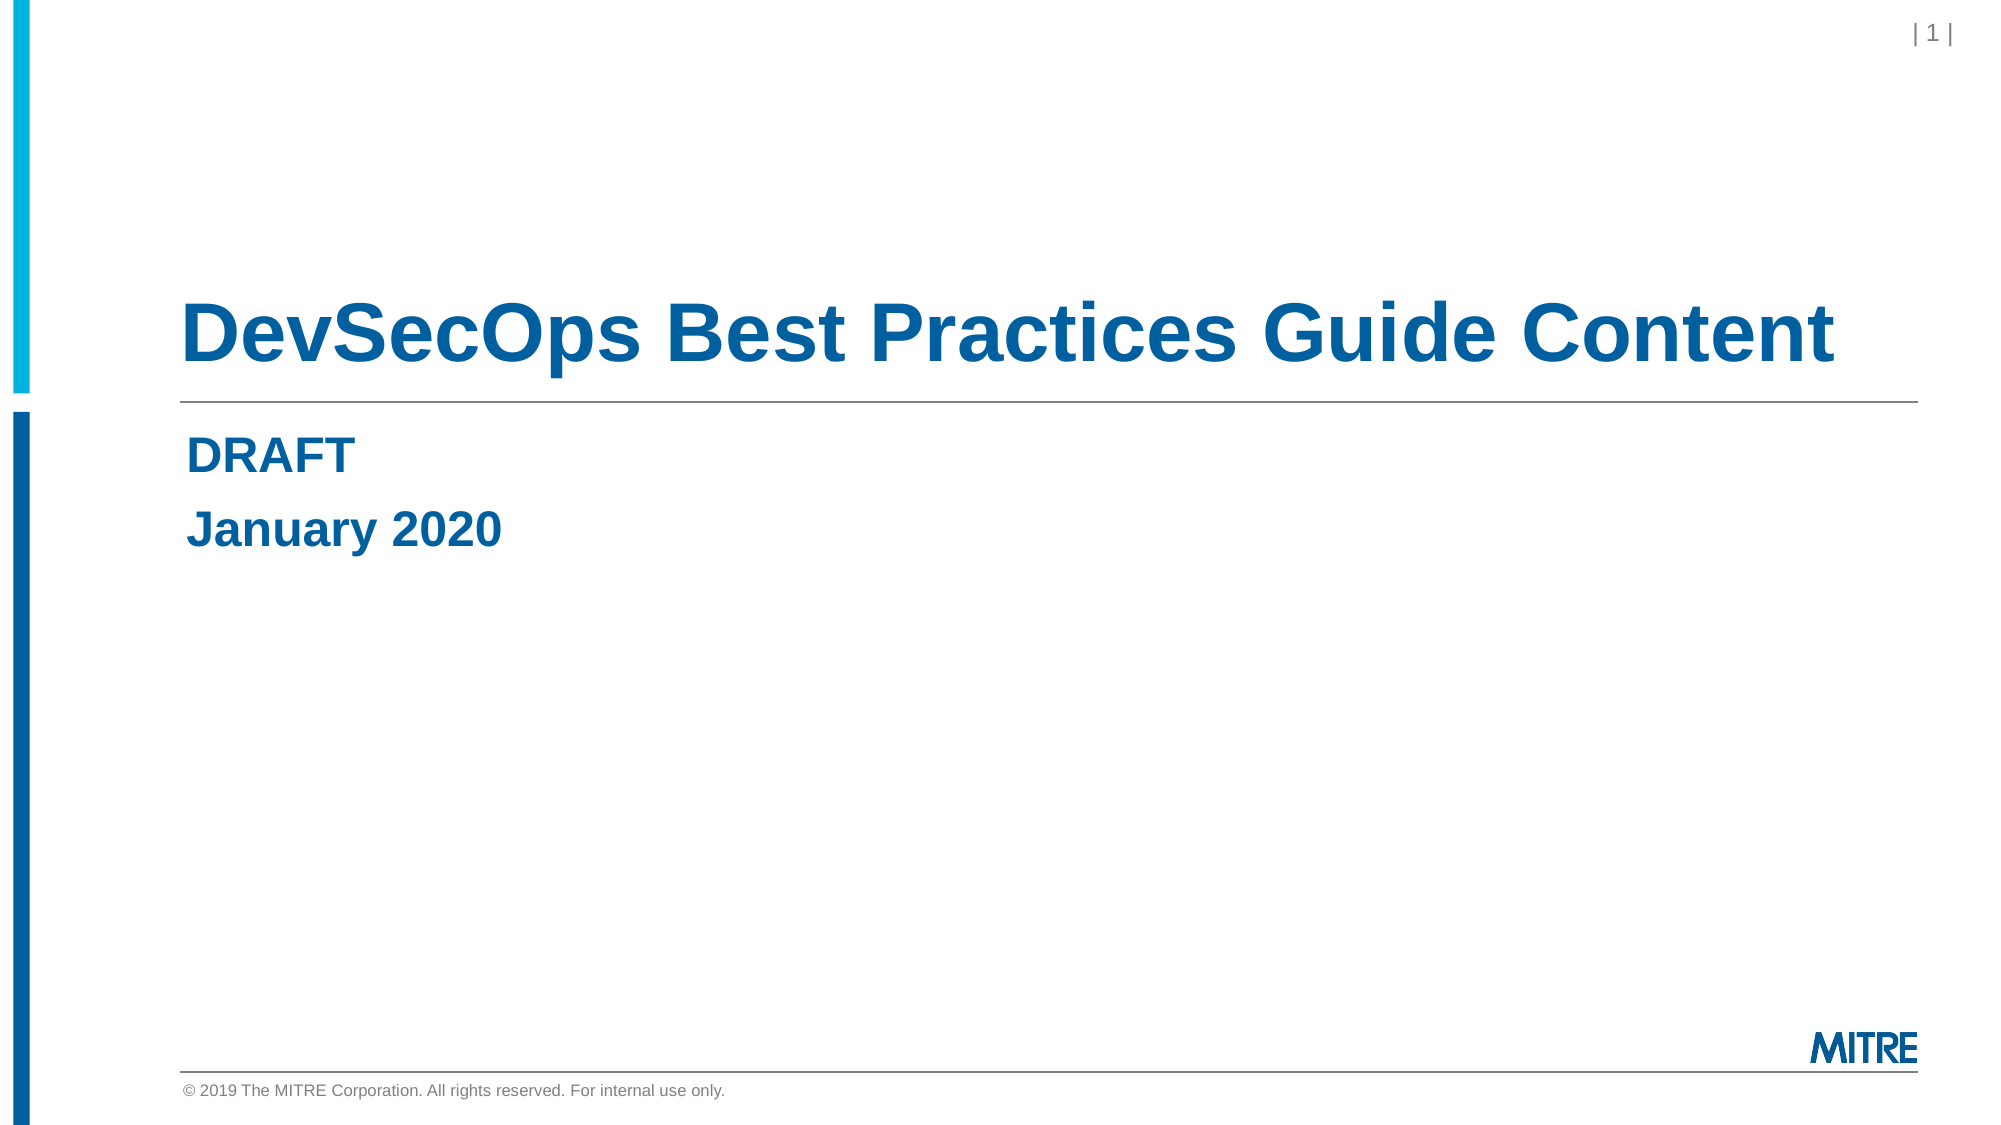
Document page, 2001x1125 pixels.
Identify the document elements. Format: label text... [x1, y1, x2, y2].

slide_number | 1 | [1685, 9, 1976, 51]
title DevSecOps Best Practices Guide Content [165, 60, 1898, 386]
picture [1810, 1032, 1917, 1063]
subtitle DRAFT January 2020 [171, 421, 1751, 486]
